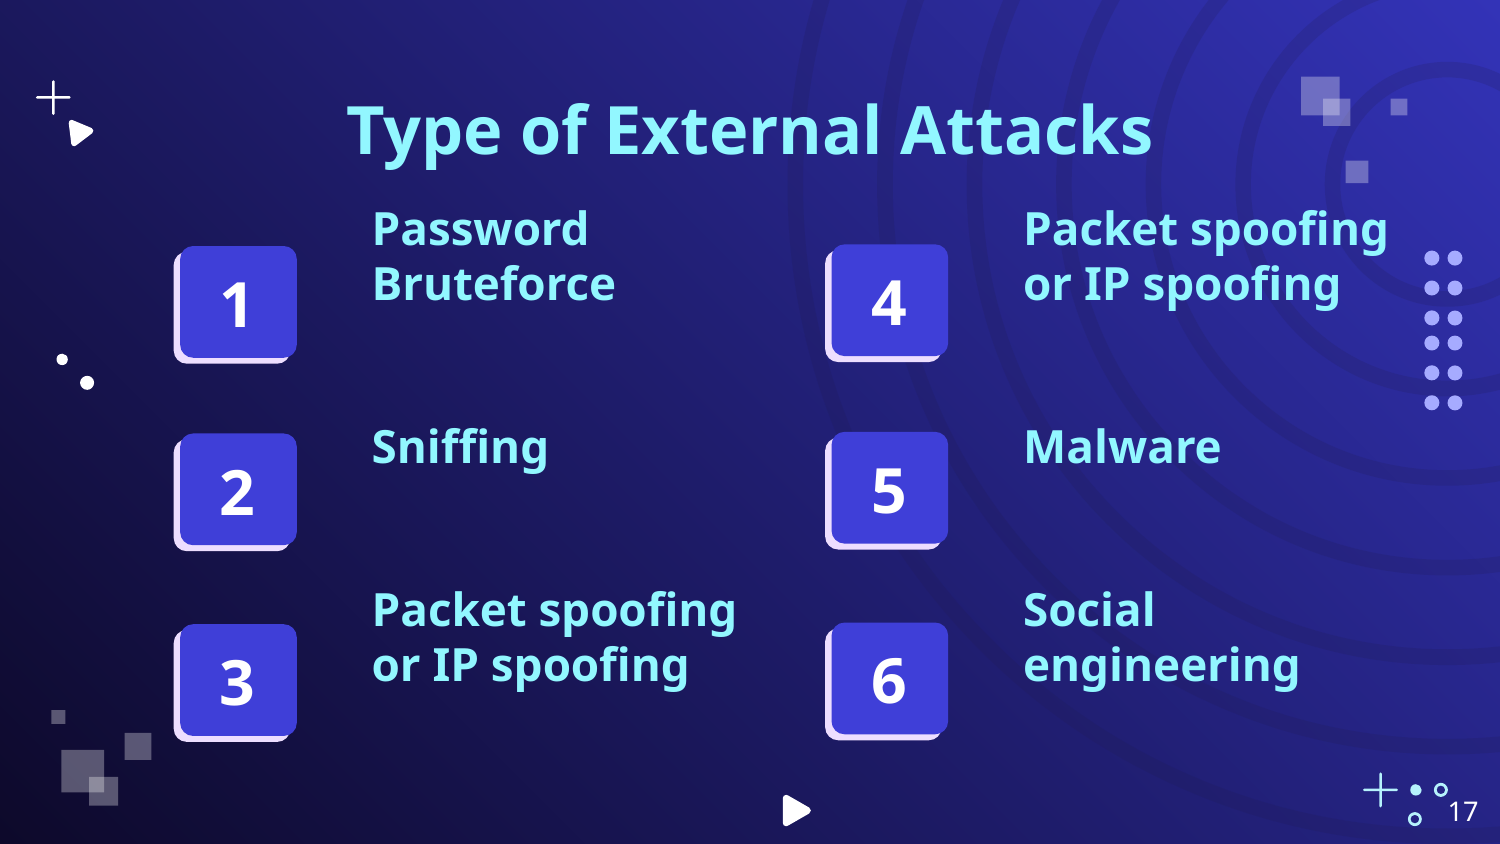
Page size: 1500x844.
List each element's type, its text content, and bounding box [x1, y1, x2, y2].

title Social engineering [1008, 592, 1382, 679]
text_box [824, 431, 949, 550]
title Type of External Attacks [118, 88, 1382, 167]
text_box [824, 244, 949, 363]
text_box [824, 622, 949, 741]
title Malware [1008, 401, 1334, 489]
title Sniffing [356, 401, 683, 489]
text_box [173, 623, 298, 743]
slide_number ‹#› [1403, 779, 1494, 844]
title Password Bruteforce [356, 211, 683, 298]
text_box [173, 433, 298, 552]
title Packet spoofing or IP spoofing [356, 592, 803, 679]
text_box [173, 245, 298, 364]
title Packet spoofing or IP spoofing [1008, 211, 1454, 298]
